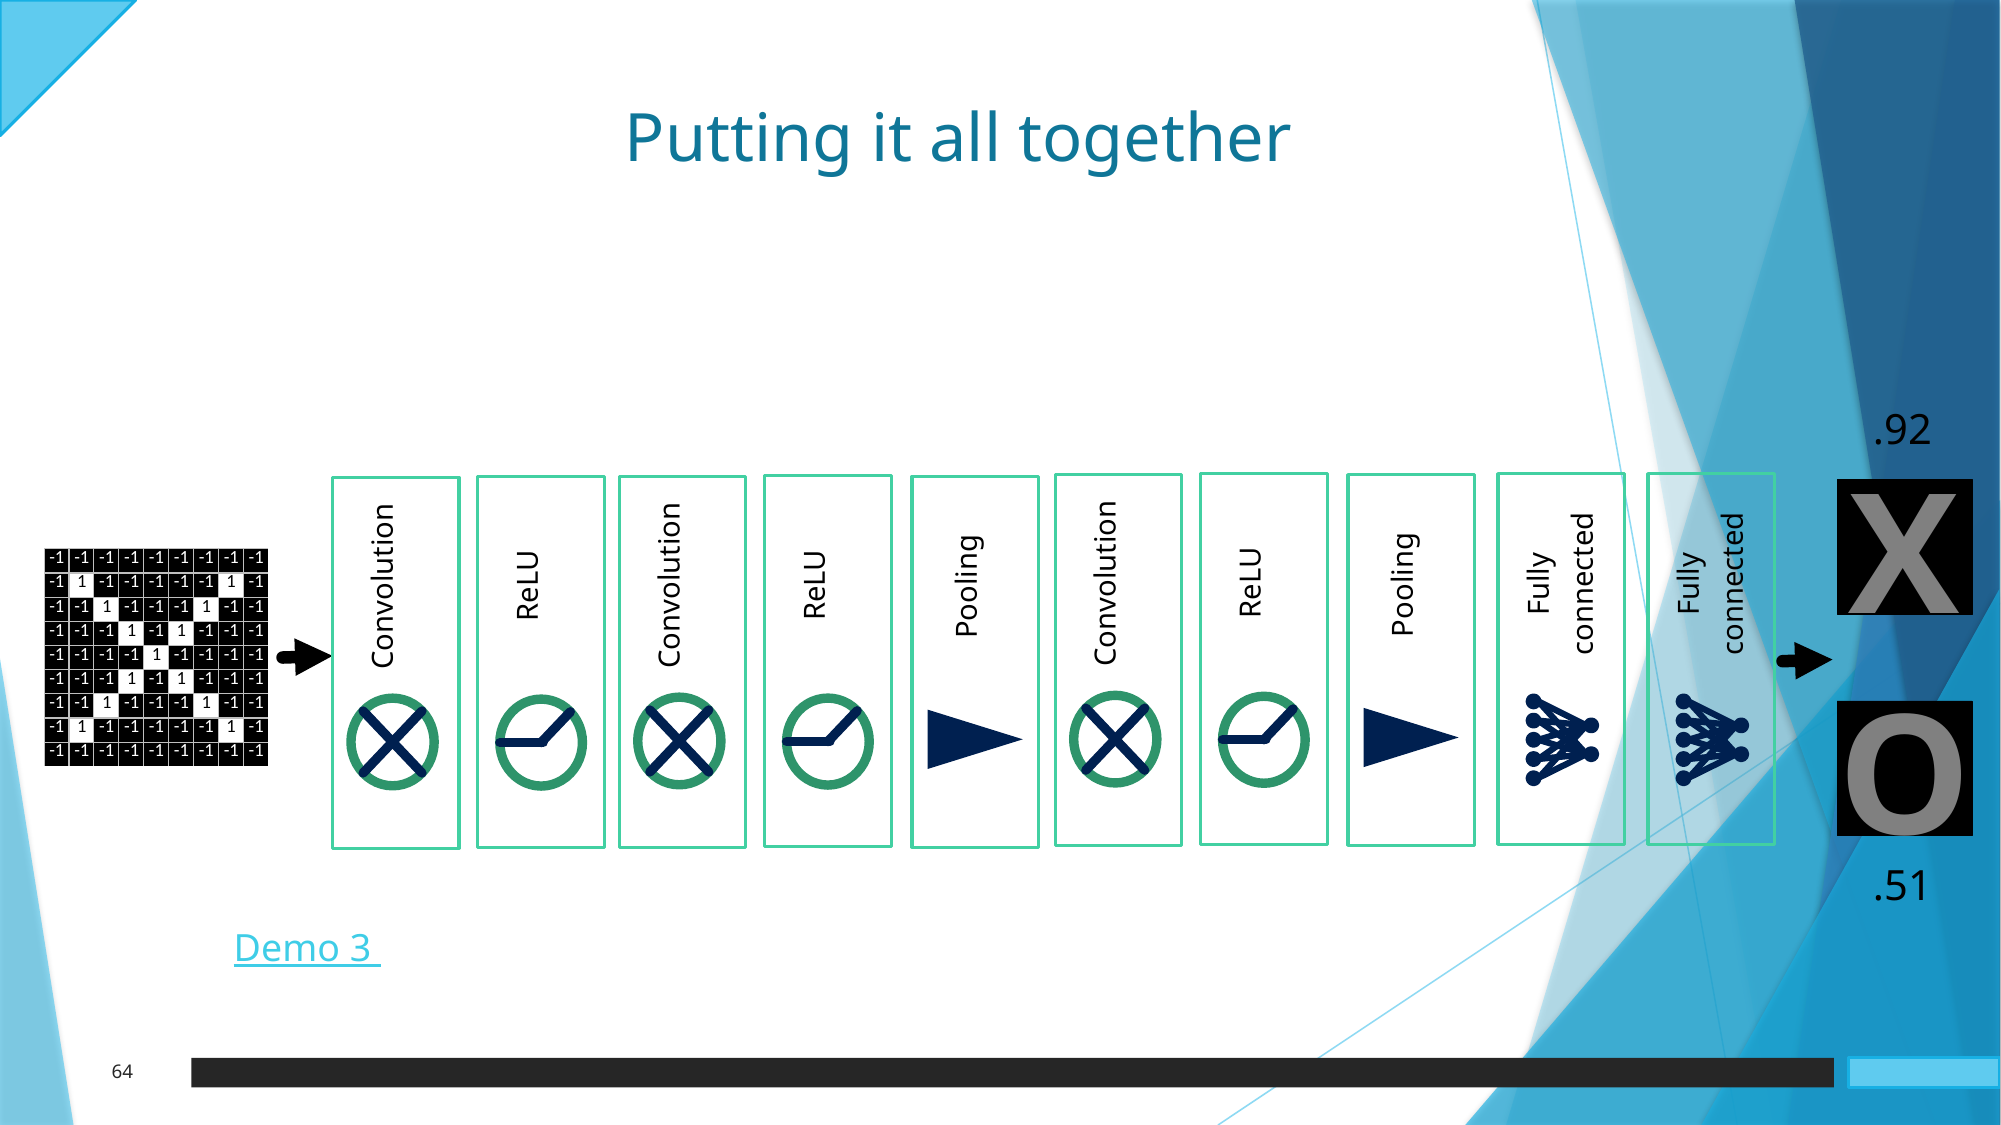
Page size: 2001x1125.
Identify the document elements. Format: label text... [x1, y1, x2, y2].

text_box Fully connected [1499, 482, 1624, 686]
text_box .92 [1842, 386, 1963, 477]
text_box [1496, 472, 1626, 846]
text_box Putting it all together [287, 87, 1631, 183]
slide_number 64 [67, 1042, 178, 1103]
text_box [1782, 658, 1834, 662]
text_box [1199, 472, 1329, 846]
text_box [786, 697, 870, 786]
text_box Fully connected [1649, 482, 1774, 686]
text_box Convolution [1074, 470, 1138, 694]
text_box Demo 3 [218, 916, 396, 983]
text_box ReLU [783, 519, 847, 651]
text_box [350, 697, 435, 787]
text_box [910, 475, 1040, 849]
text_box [1836, 478, 1973, 837]
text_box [637, 696, 722, 786]
text_box ReLU [1219, 517, 1283, 649]
text_box Convolution [638, 472, 702, 695]
text_box [476, 475, 606, 849]
text_box ReLU [497, 520, 561, 652]
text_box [1073, 694, 1158, 784]
picture [43, 547, 270, 768]
text_box [1054, 473, 1183, 847]
text_box [0, 0, 138, 137]
text_box [1346, 473, 1476, 847]
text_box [1678, 696, 1747, 784]
text_box Pooling [936, 504, 999, 669]
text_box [499, 698, 583, 787]
text_box [618, 475, 747, 849]
text_box .51 [1842, 846, 1963, 933]
text_box Convolution [352, 473, 415, 696]
text_box [331, 476, 461, 850]
text_box Pooling [1372, 502, 1435, 668]
text_box [1646, 472, 1776, 846]
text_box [1222, 695, 1306, 784]
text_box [1528, 696, 1597, 784]
text_box [1847, 1056, 2000, 1089]
text_box [763, 474, 893, 848]
text_box [190, 1056, 1835, 1089]
